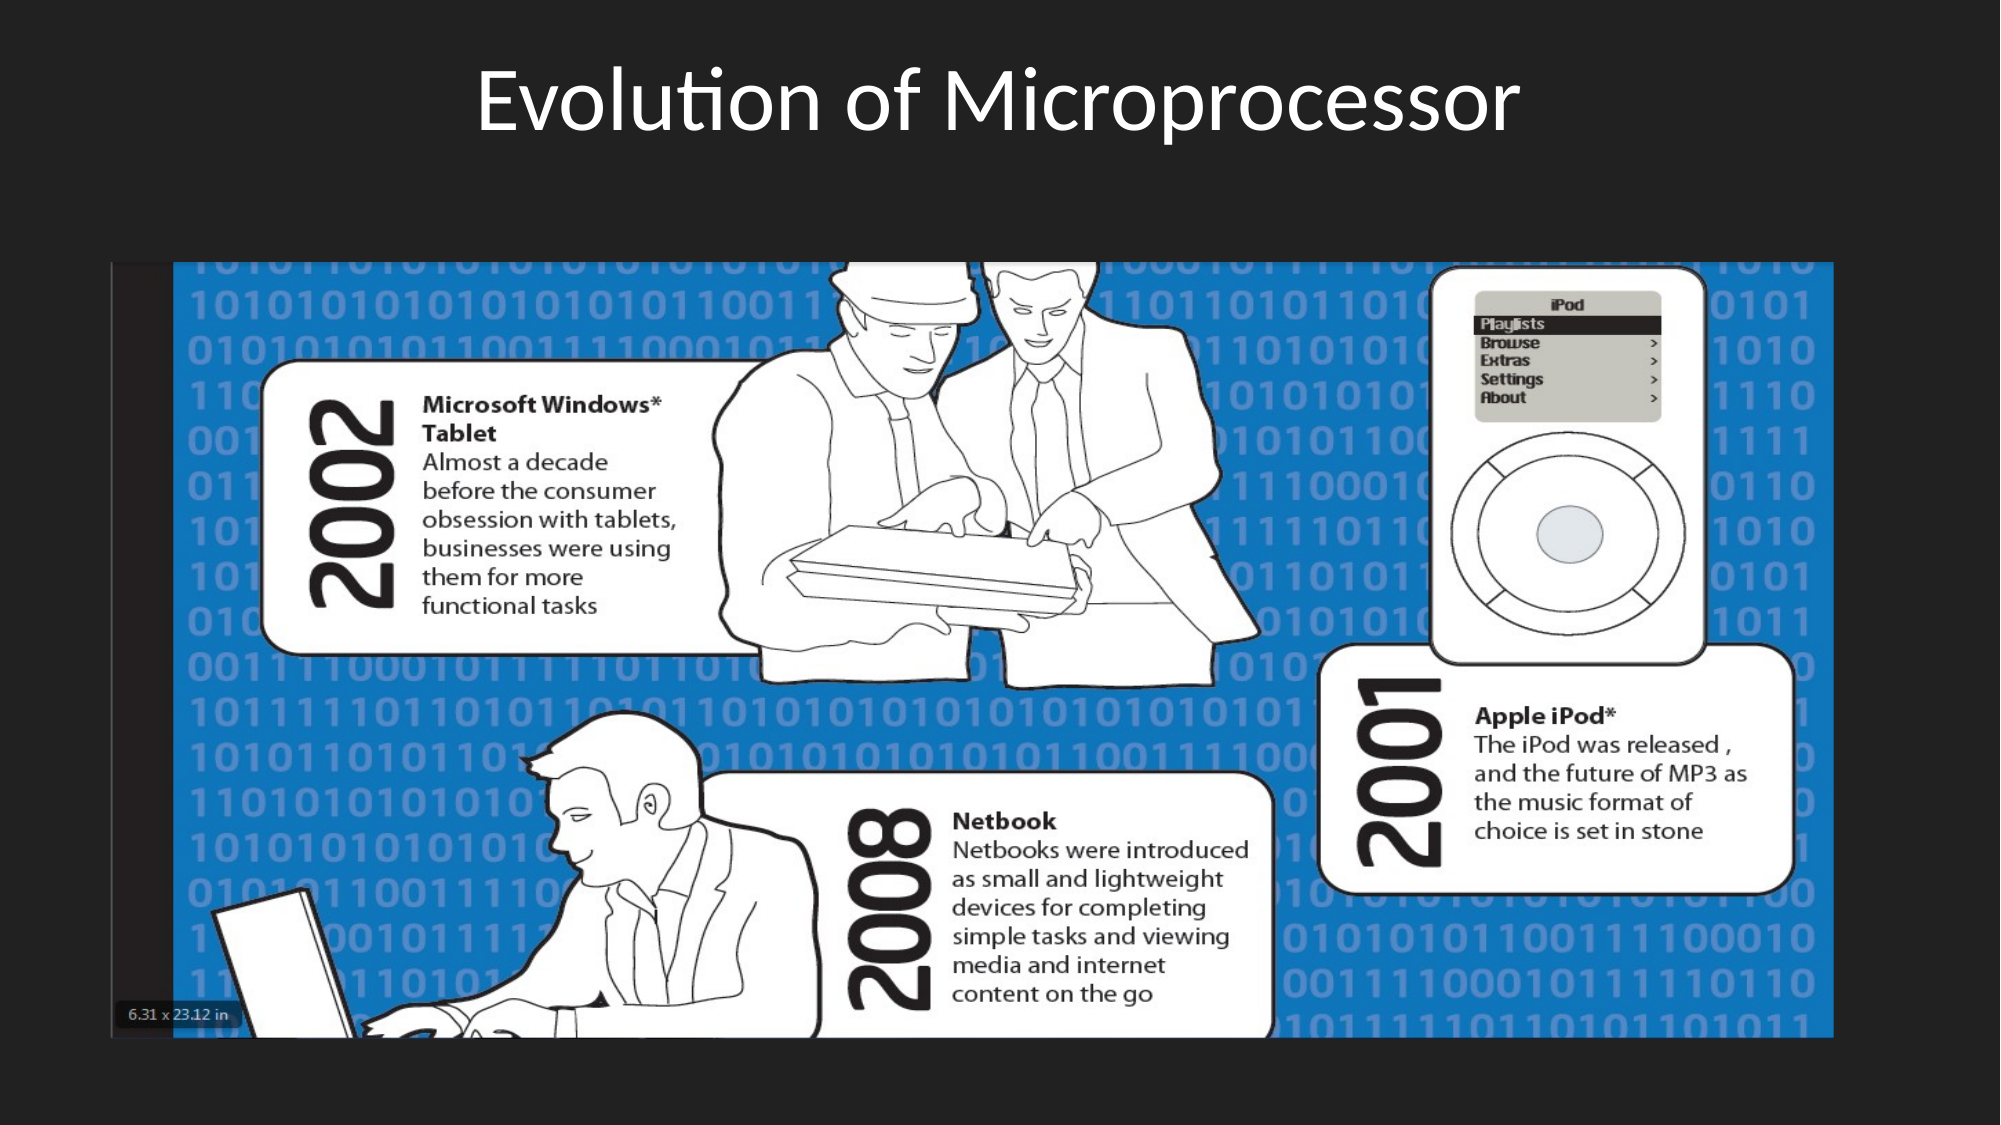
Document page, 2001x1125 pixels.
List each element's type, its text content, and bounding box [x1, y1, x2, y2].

title Evolution of Microprocessor [473, 36, 1527, 227]
text_box [110, 262, 1834, 1039]
